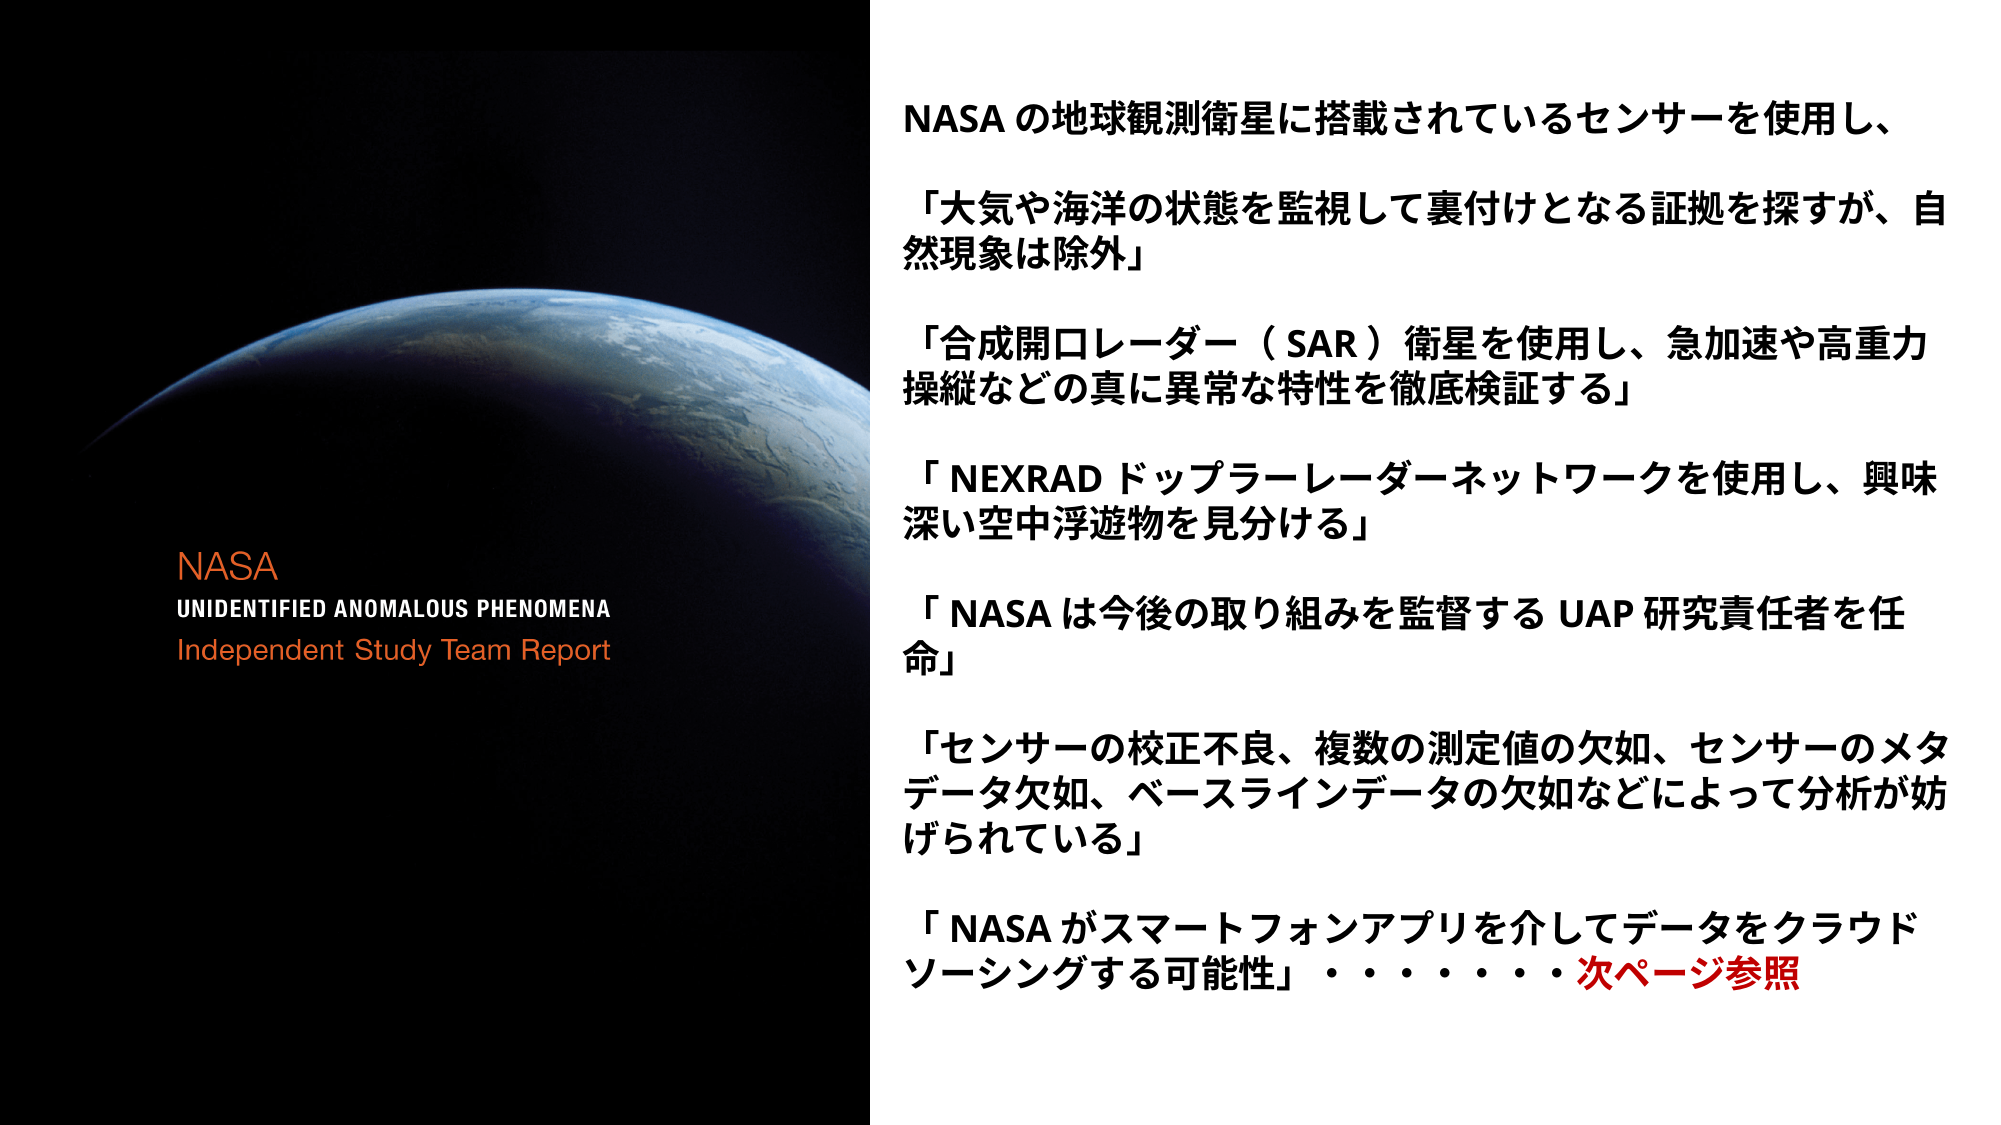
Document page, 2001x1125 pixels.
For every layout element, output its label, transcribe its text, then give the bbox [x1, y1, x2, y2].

text_box NASAの地球観測衛星に搭載されているセンサーを使用し、 「大気や海洋の状態を監視して裏付けとなる証拠を探すが、自然現象は除外」 「合成開口レーダー（SAR）衛星を使用し、急加速や高重力操縦などの真に異常な特性を徹底検証する」 「NEXRADドップラーレーダーネットワークを使用し、興味深い空中浮遊物を見分ける」 「NASAは今後の取り組みを監督するUAP研究責任者を任命」 「センサーの校正不良、複数の測定値の欠如、センサーのメタデータ欠如、ベースラインデータの欠如などによって分析が妨げられている」 「NASAがスマートフォンアプリを介してデータをクラウドソーシングする可能性」・・・・・・・次ページ参照 [887, 87, 1969, 1003]
picture [0, 0, 870, 1125]
